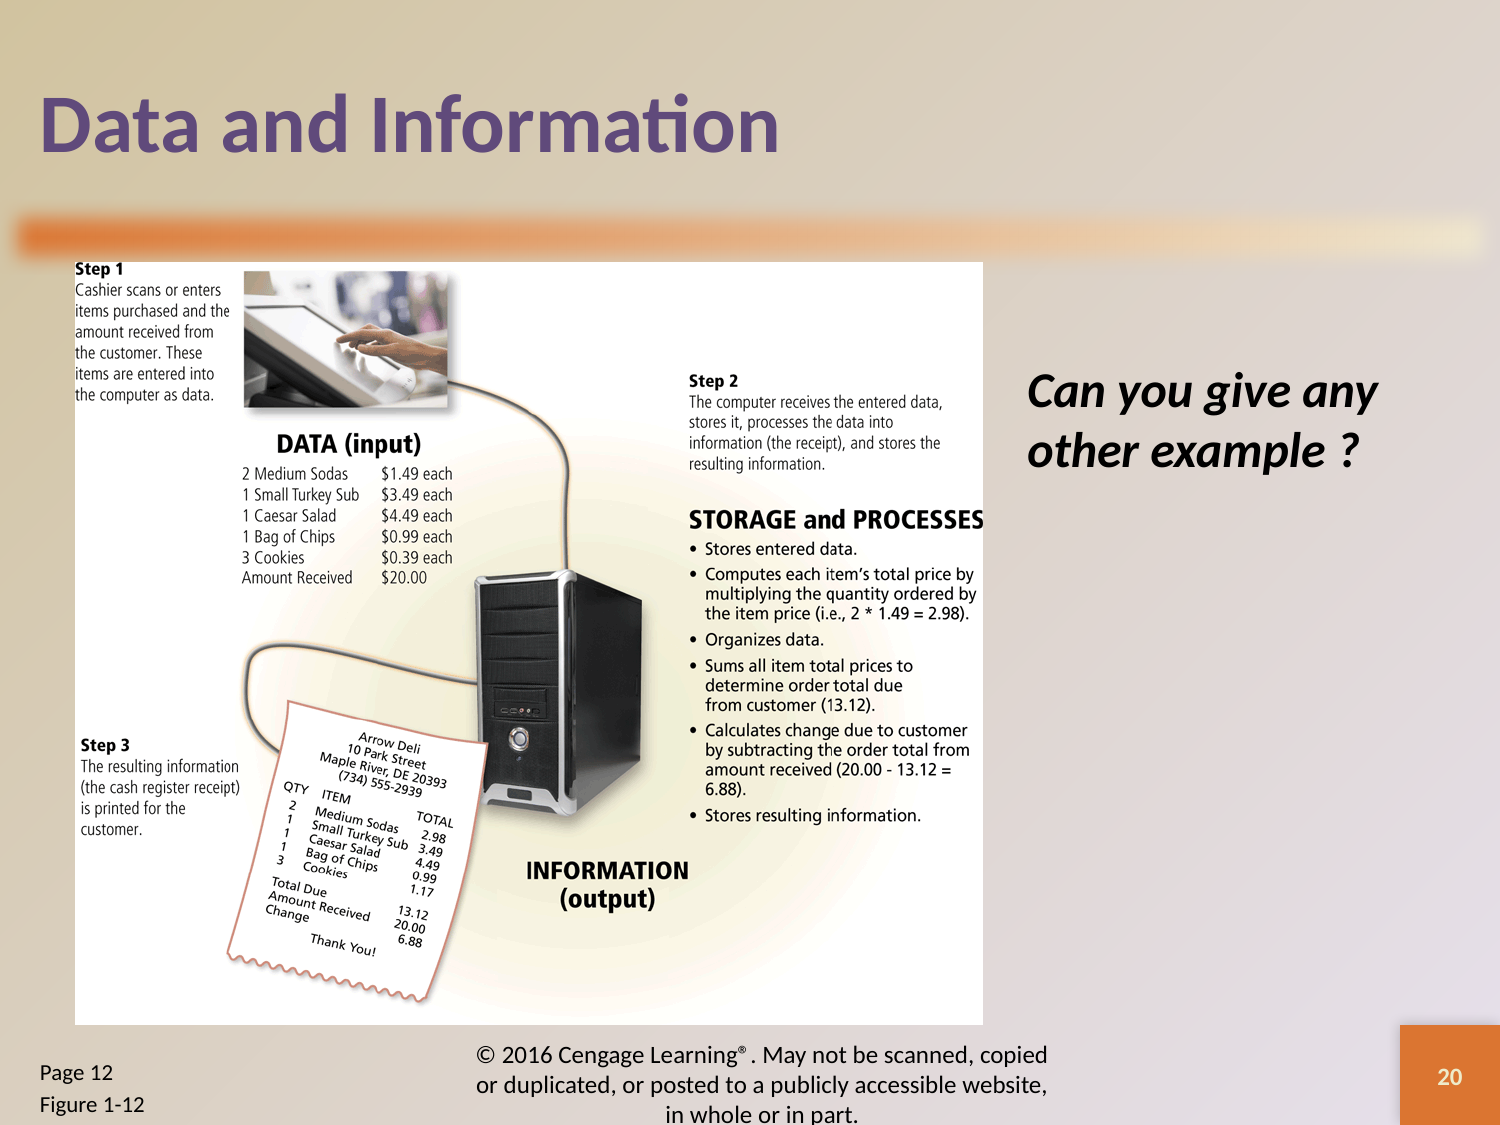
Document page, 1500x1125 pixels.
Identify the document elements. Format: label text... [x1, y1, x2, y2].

title Data and Information [24, 24, 1475, 213]
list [74, 262, 983, 1026]
text_box Can you give any other example ? [1012, 349, 1463, 485]
footer © 2016 Cengage Learning®. May not be scanned, copied or duplicated, or posted to a publicly accessible website, in whole or in part. [450, 1042, 1075, 1125]
list Page 12 Figure 1-12 [24, 1050, 300, 1125]
